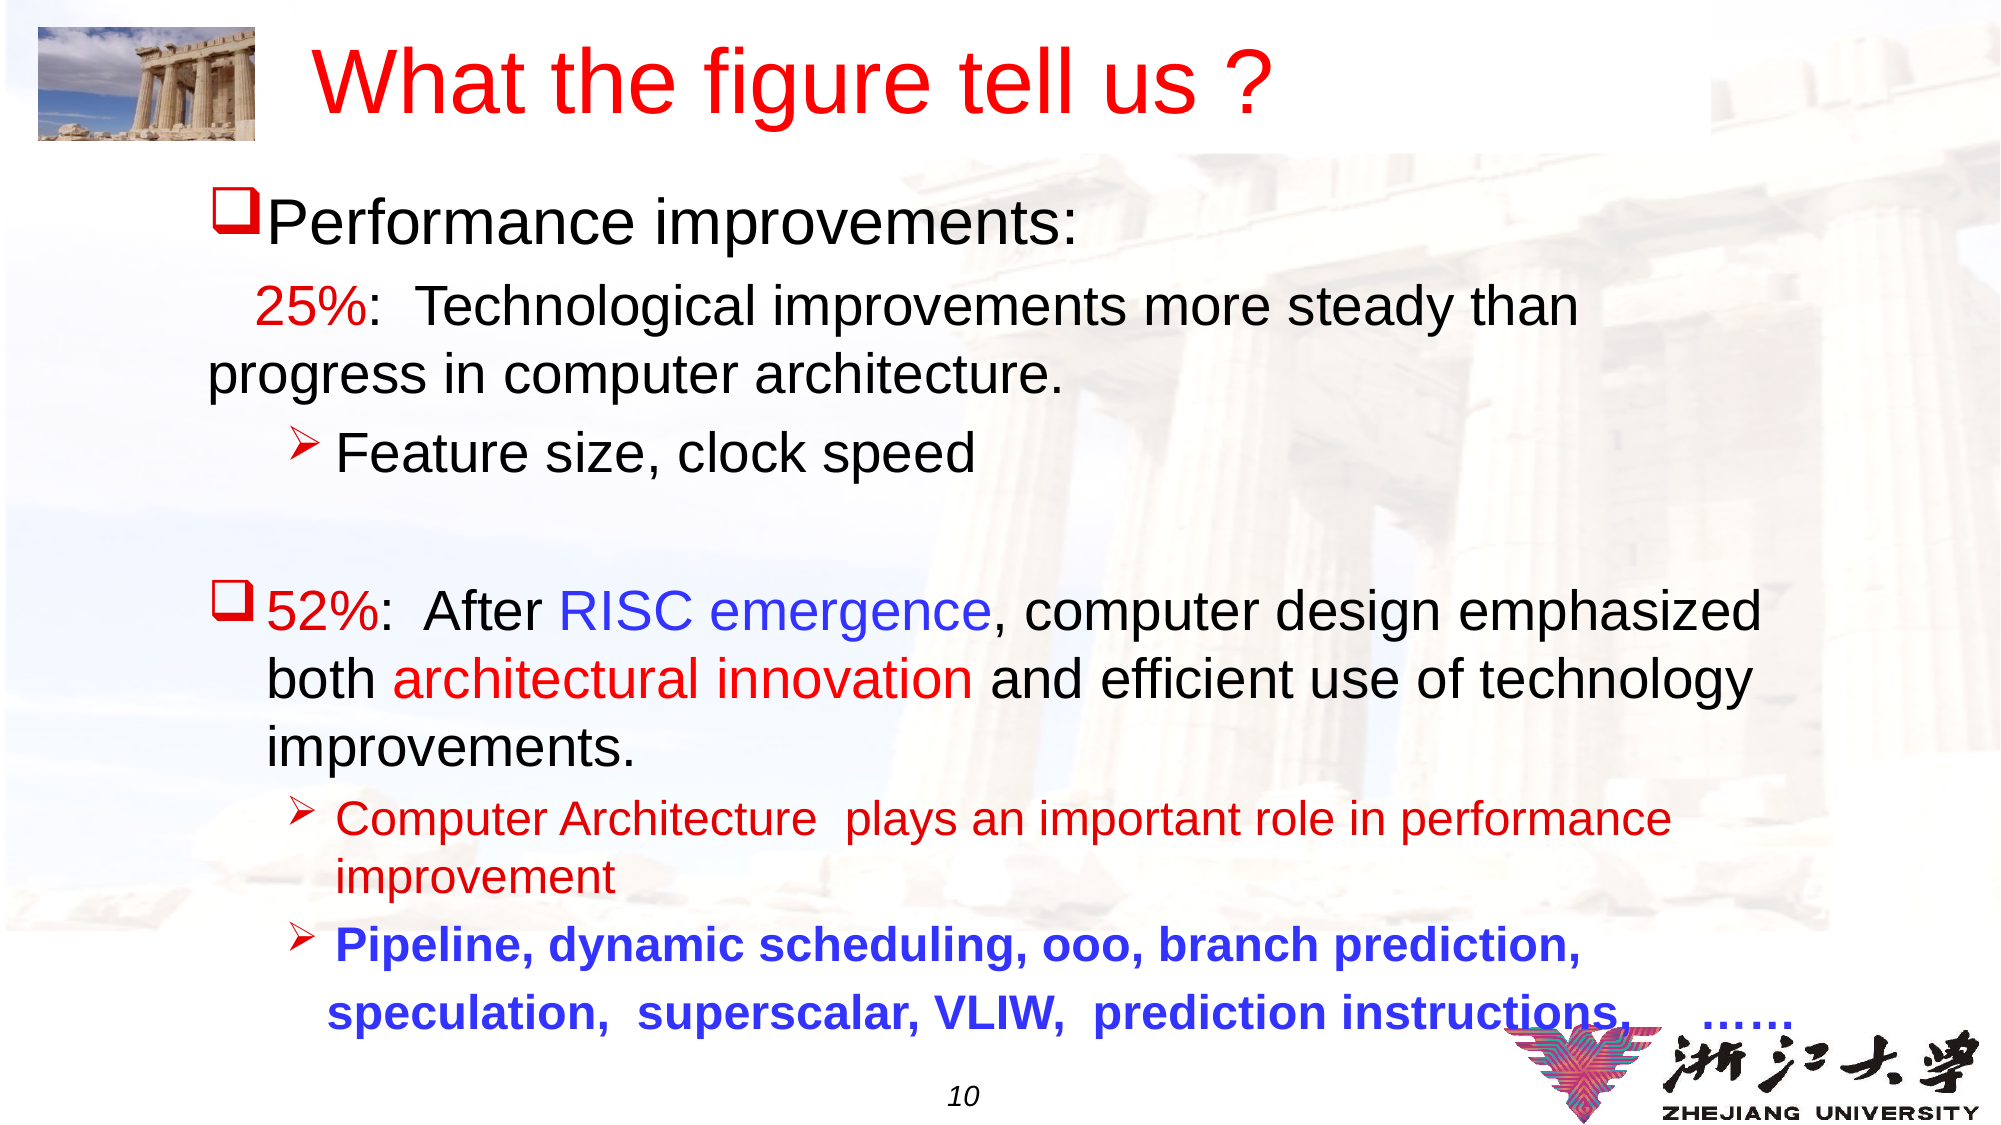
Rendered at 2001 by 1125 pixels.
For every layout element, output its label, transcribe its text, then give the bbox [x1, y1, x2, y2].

picture [0, 0, 2001, 1125]
title What the figure tell us ? [296, 0, 1712, 154]
list Performance improvements: 25%: Technological improvements more steady than progress in computer architecture. Feature size, clock speed 52%: After RISC emergence, computer design emphasized both architectural innovation and efficient use of technology improvements. Computer Architecture plays an important role in performance improvement Pipeline, dynamic scheduling, ooo, branch prediction, speculation, superscalar, VLIW, prediction instructions, …… [192, 172, 1816, 1056]
